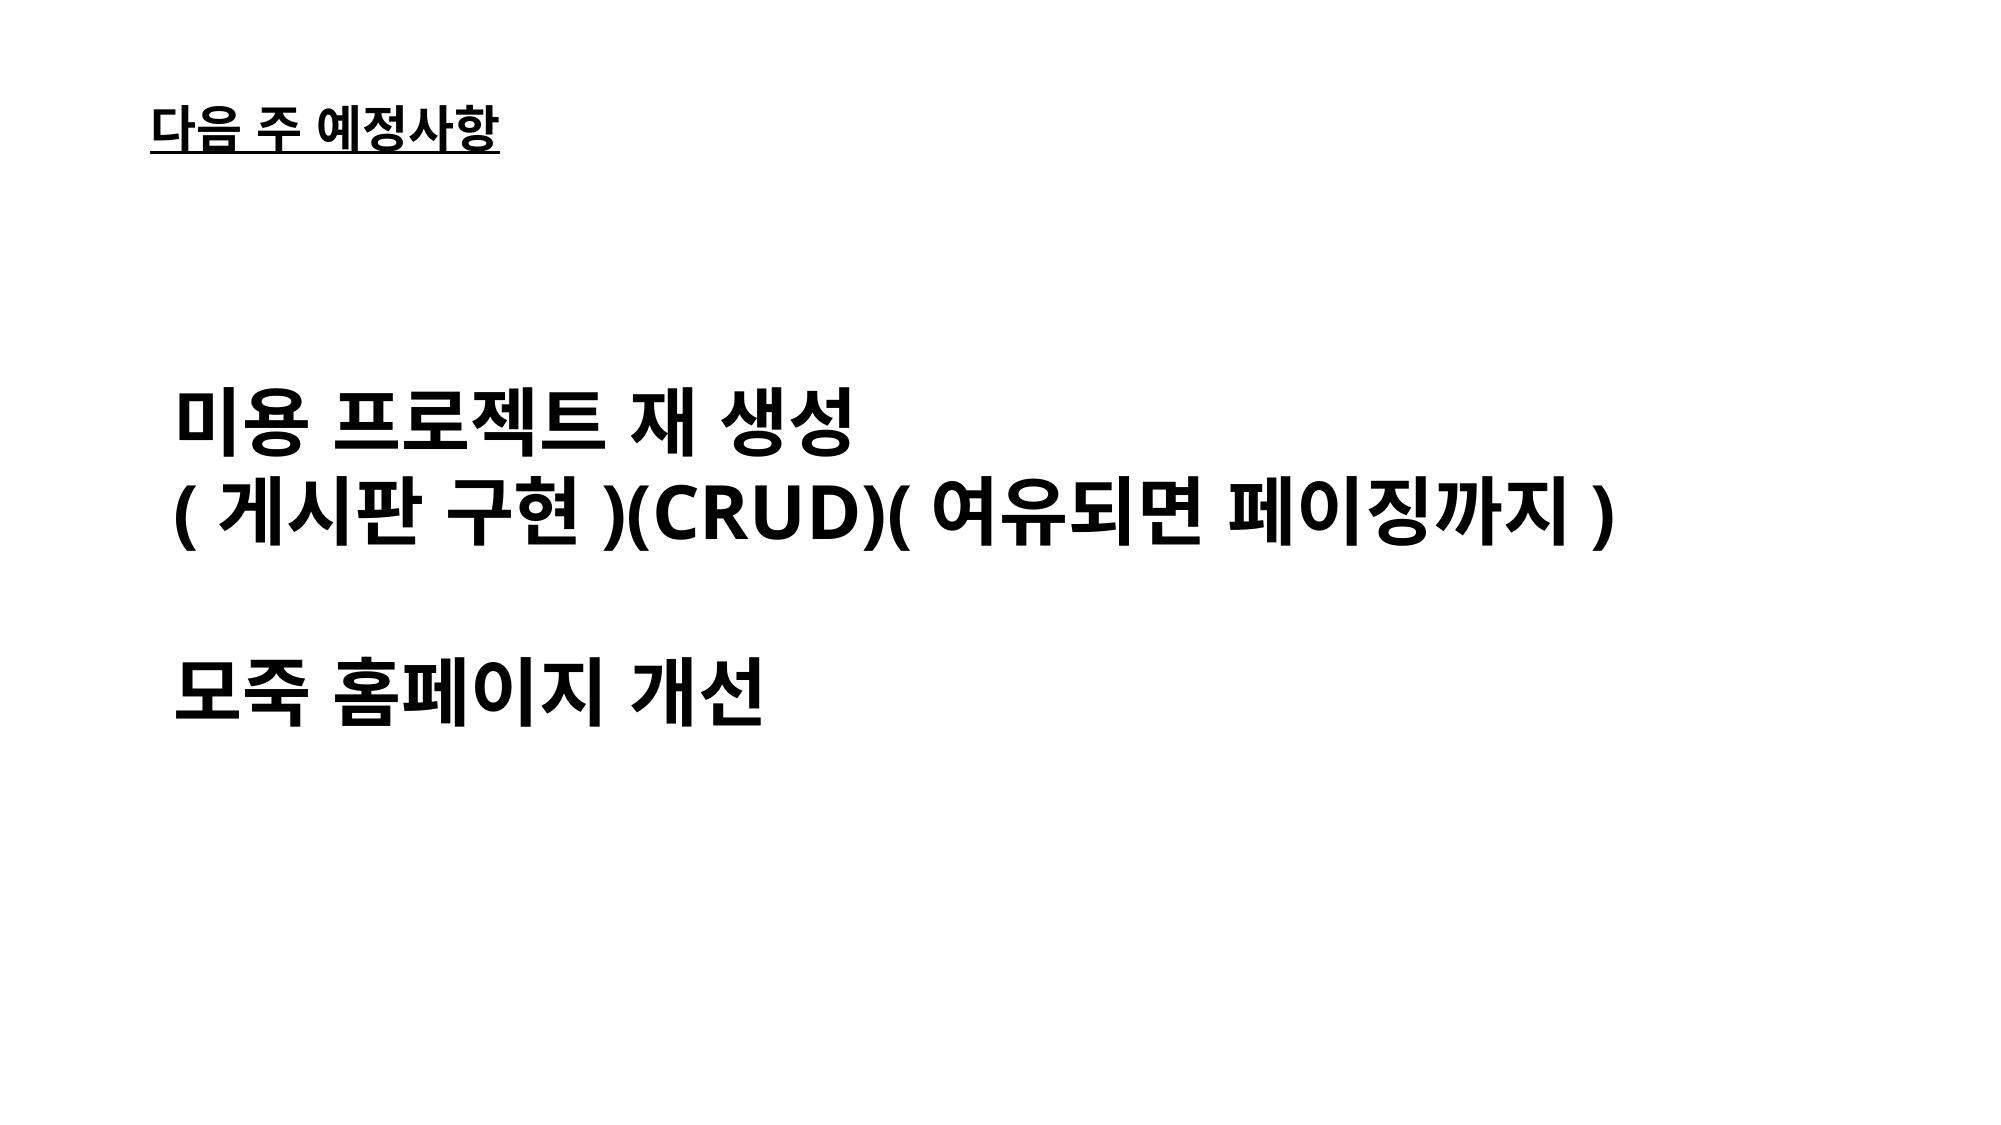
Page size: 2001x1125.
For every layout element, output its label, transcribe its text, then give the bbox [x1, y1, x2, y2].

text_box 미용 프로젝트 재 생성 (게시판 구현)(CRUD)(여유되면 페이징까지) 모죽 홈페이지 개선 [159, 367, 1735, 743]
text_box 다음 주 예정사항 [135, 89, 1241, 225]
